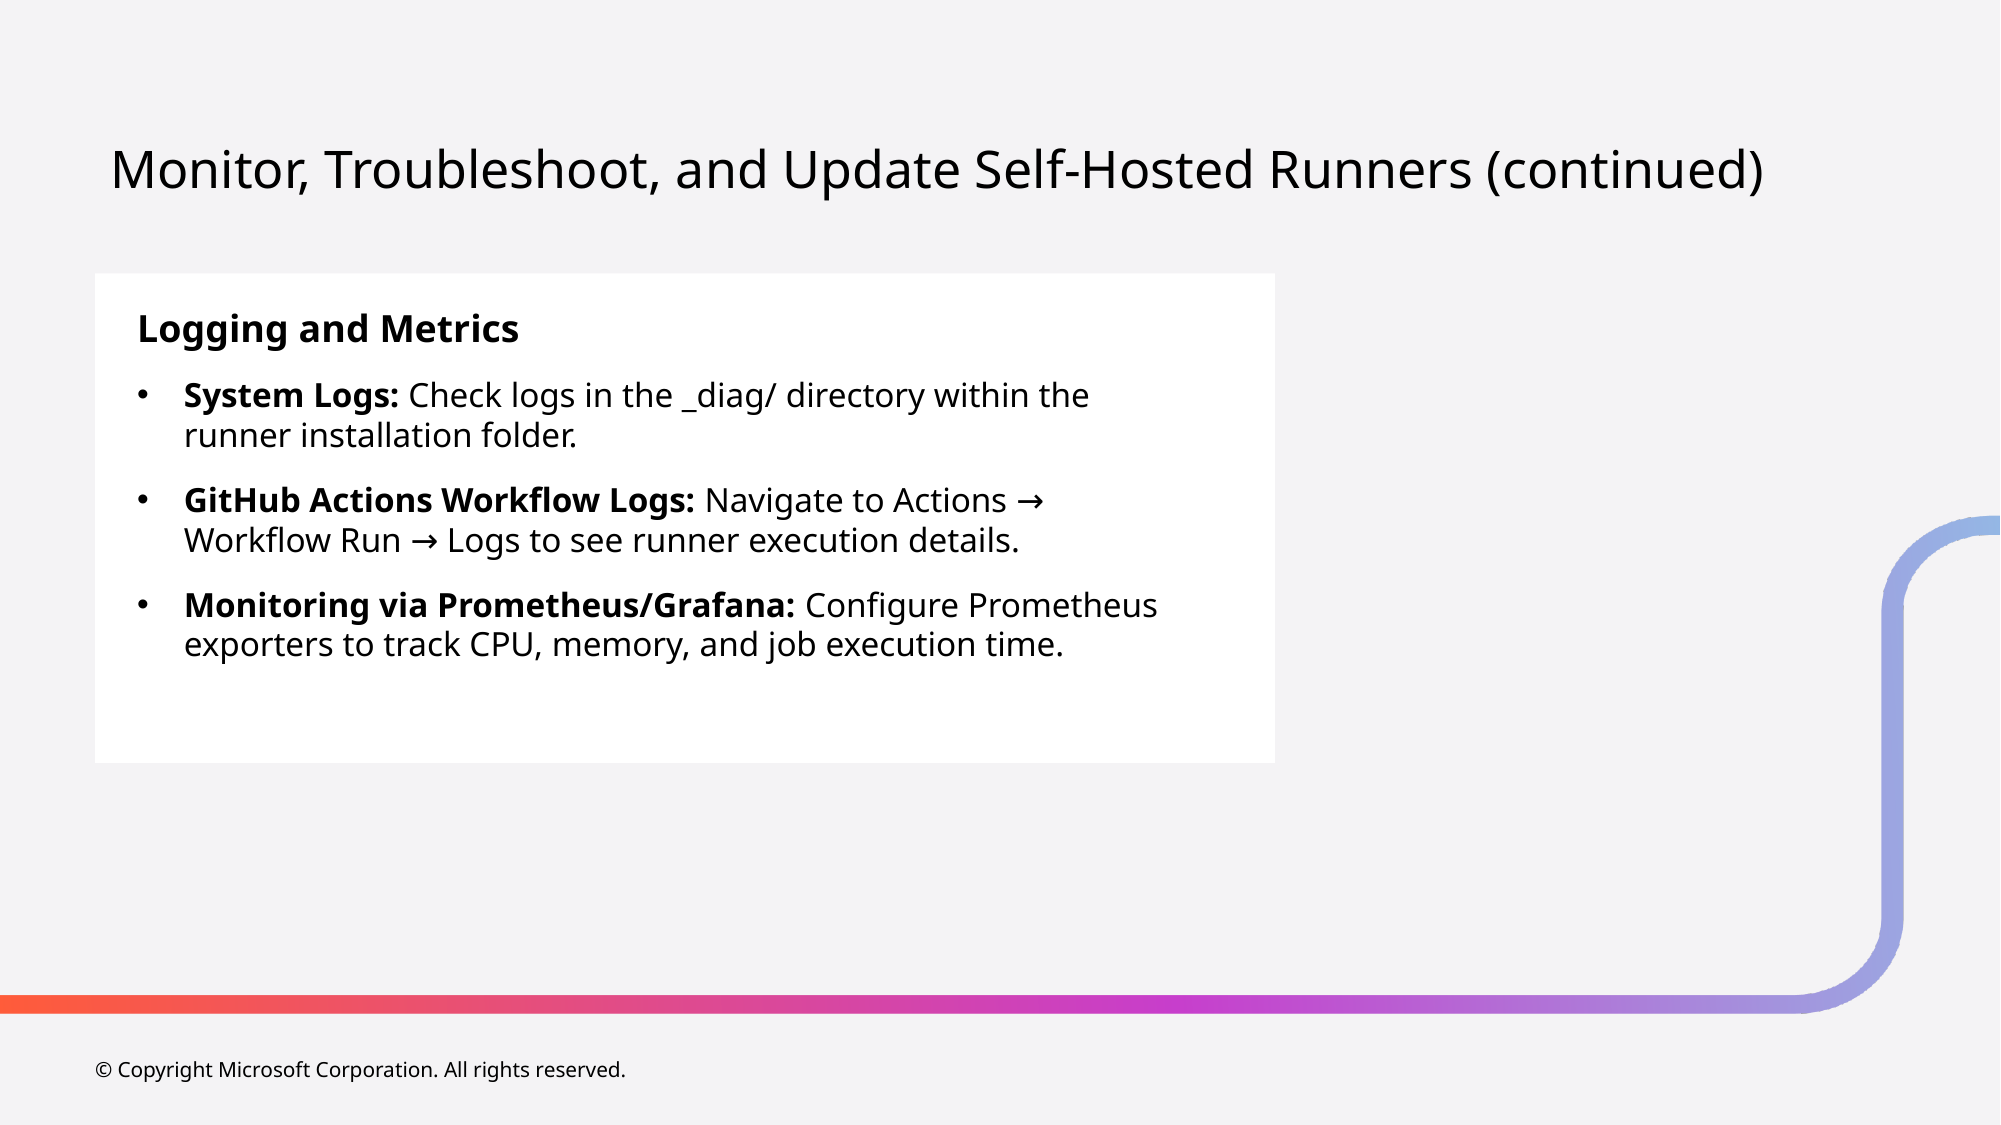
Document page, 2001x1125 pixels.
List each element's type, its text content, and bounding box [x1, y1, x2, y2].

text_box [93, 272, 1276, 764]
text_box Logging and Metrics [122, 298, 911, 358]
picture [0, 515, 2000, 1014]
title Monitor, Troubleshoot, and Update Self-Hosted Runners (continued) [95, 131, 1800, 213]
text_box System Logs: Check logs in the _diag/ directory within the runner installation folder. GitHub Actions Workflow Logs: Navigate to Actions → Workflow Run → Logs to see runner execution details. Monitoring via Prometheus/Grafana: Configure Prometheus exporters to track CPU, memory, and job execution time. [122, 366, 1215, 671]
footer © Copyright Microsoft Corporation. All rights reserved. [95, 1053, 776, 1086]
